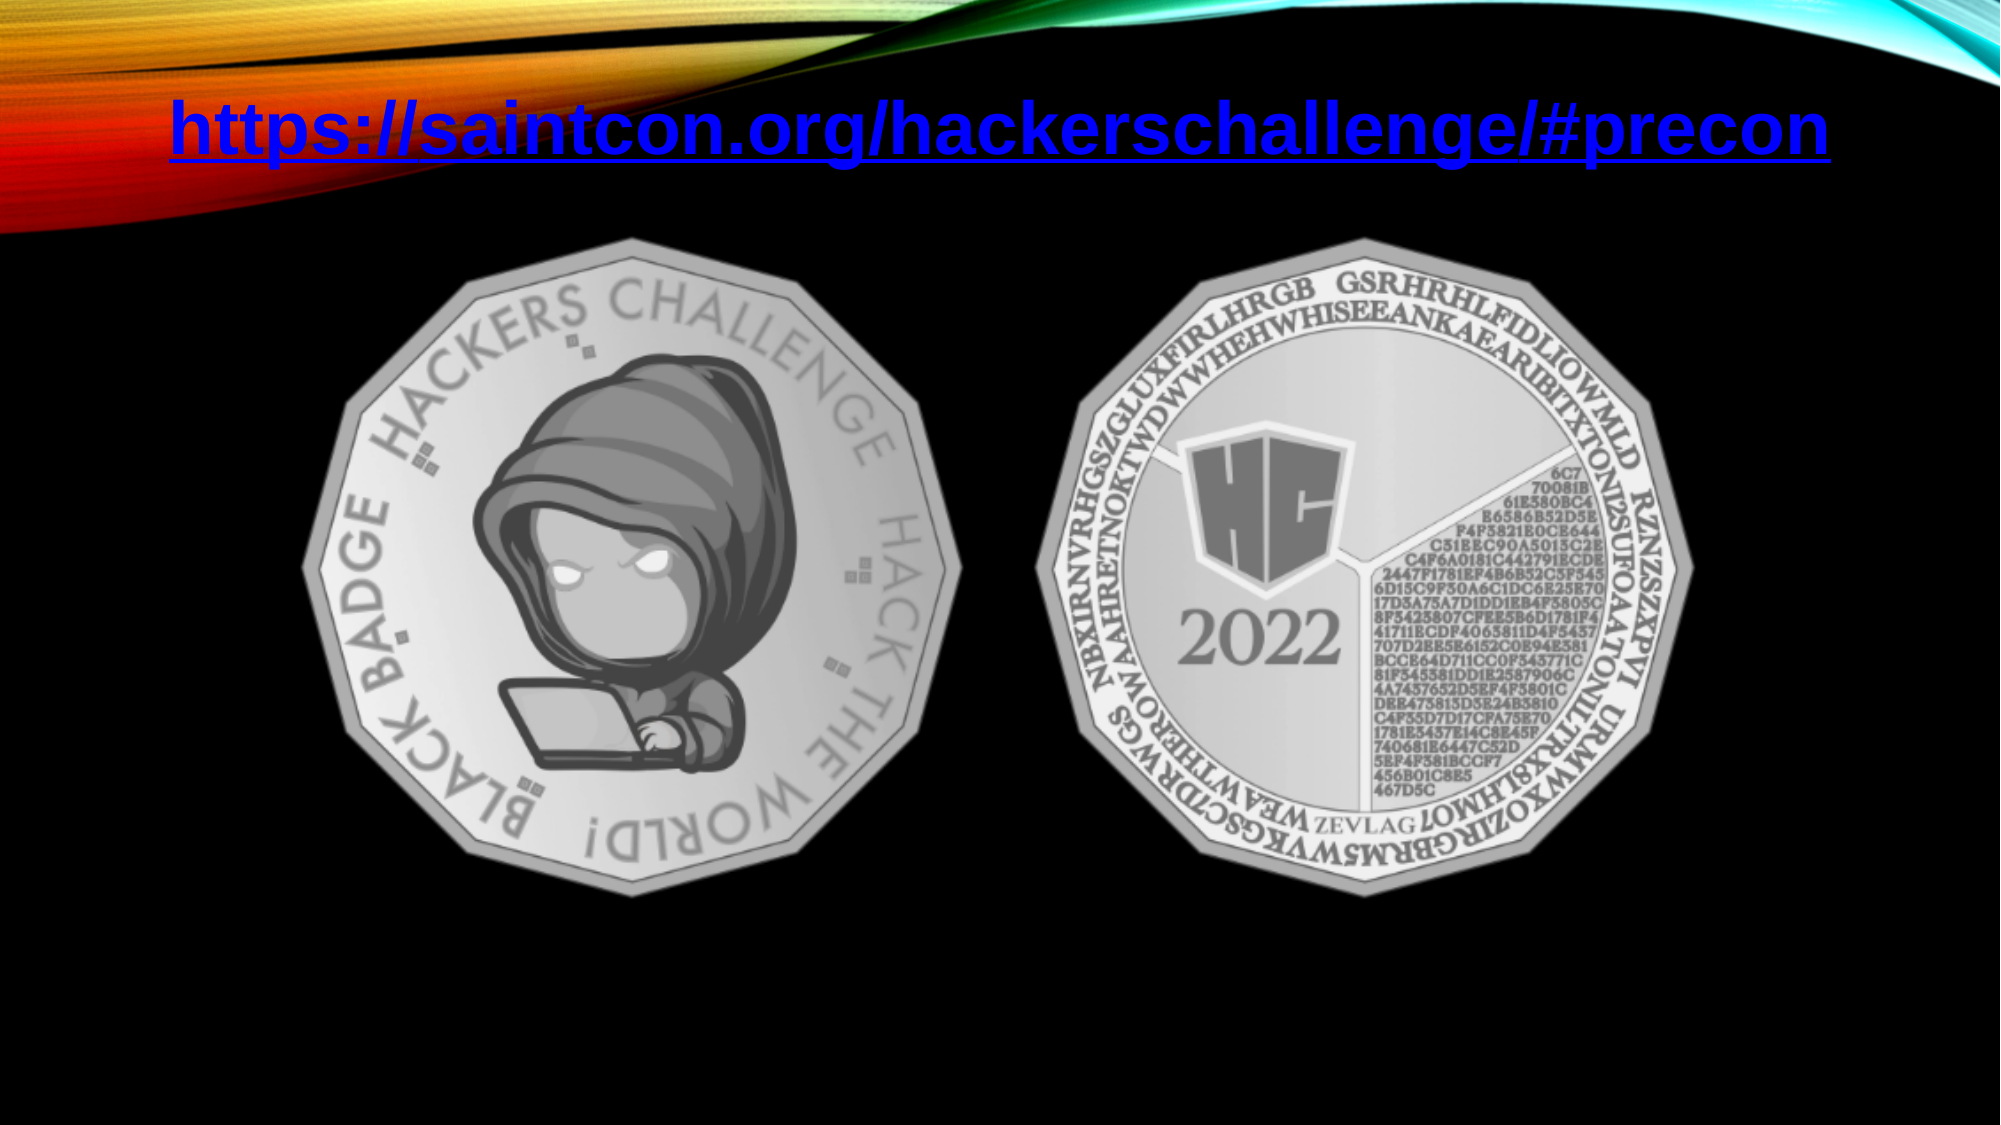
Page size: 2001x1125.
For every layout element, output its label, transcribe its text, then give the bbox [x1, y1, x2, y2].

text_box https://saintcon.org/hackerschallenge/#precon [153, 72, 1846, 177]
text_box [474, 125, 1887, 338]
picture [0, 0, 2000, 918]
